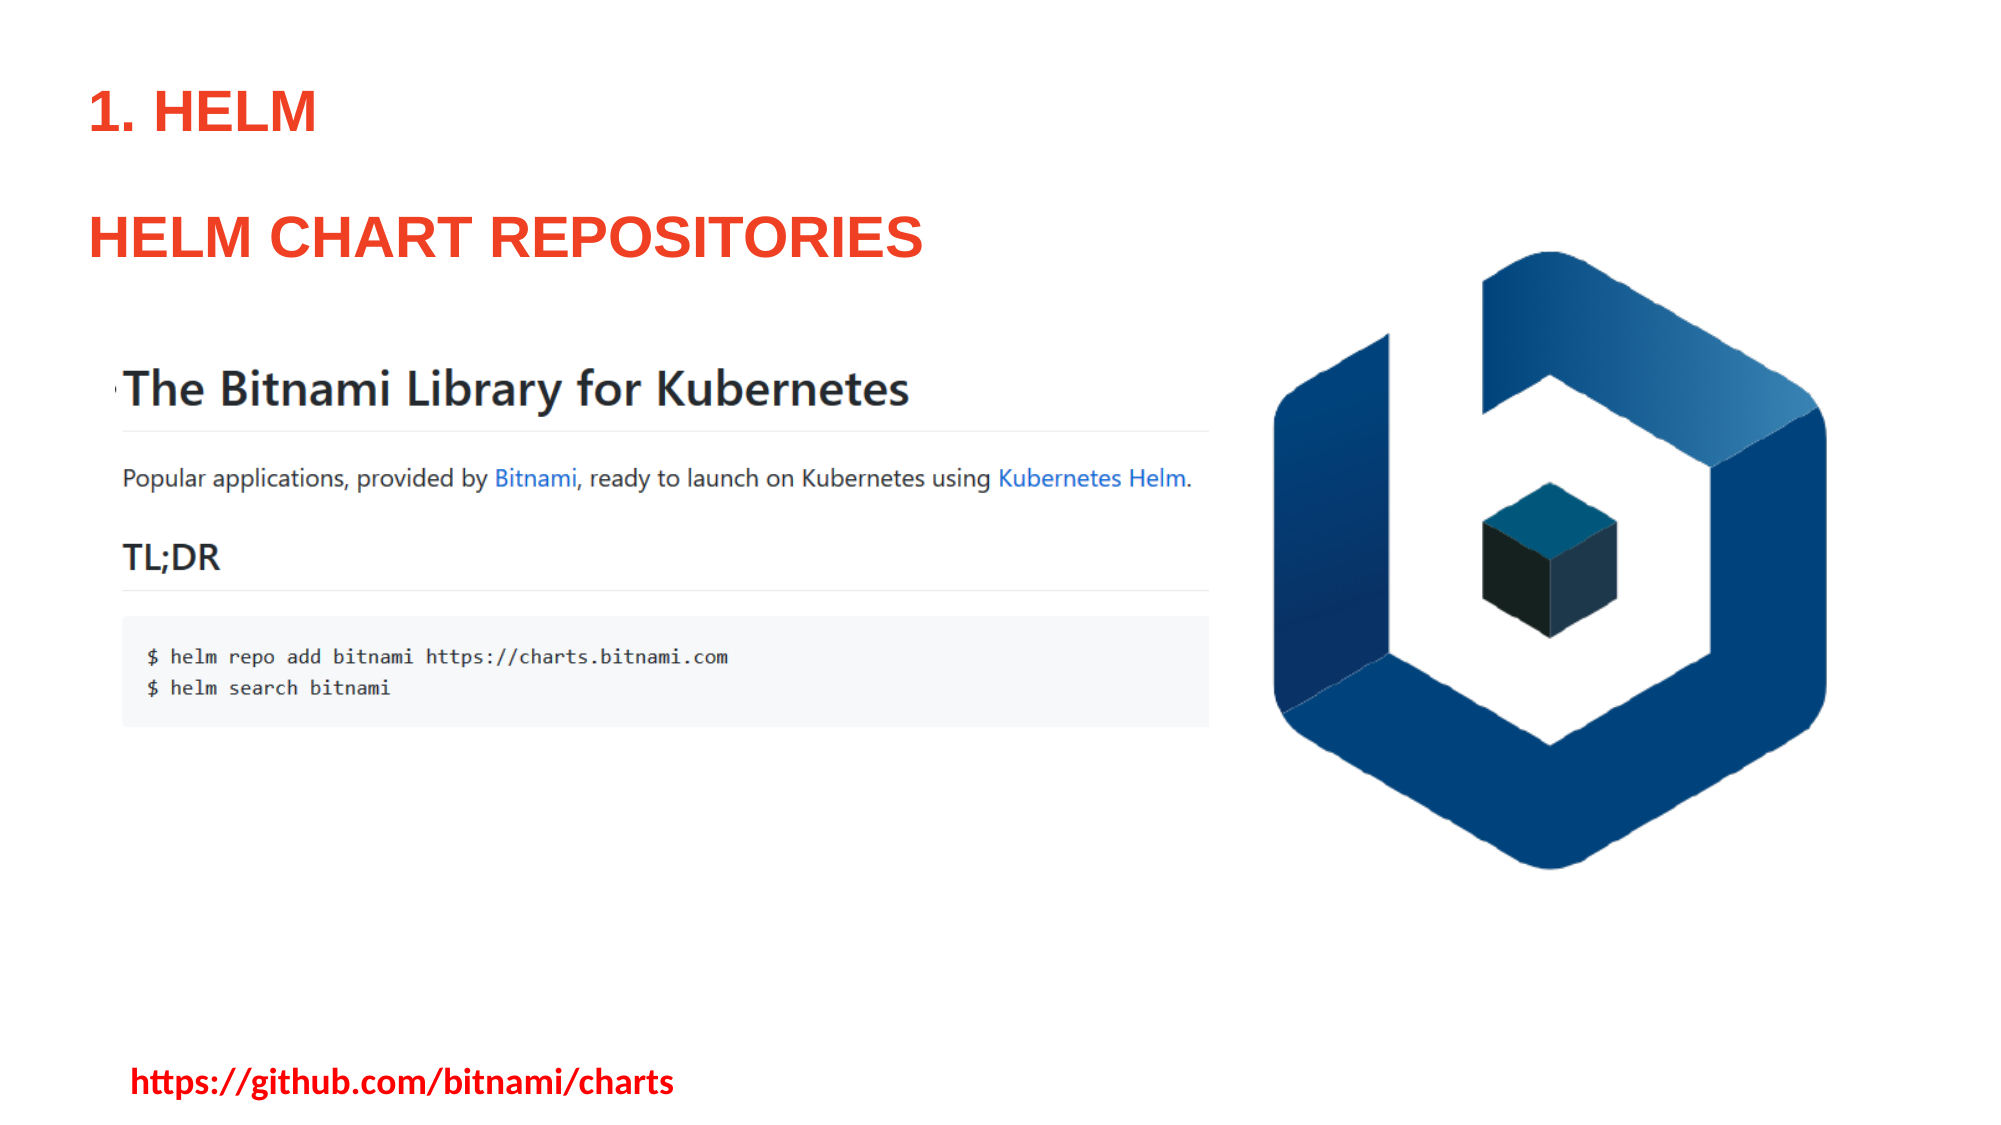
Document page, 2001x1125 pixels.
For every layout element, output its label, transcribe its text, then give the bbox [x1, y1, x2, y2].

text_box https://github.com/bitnami/charts [115, 1049, 2000, 1109]
picture [115, 341, 1209, 737]
picture [1240, 249, 1866, 875]
title 1. Helm Helm Chart repositories [88, 88, 1911, 183]
